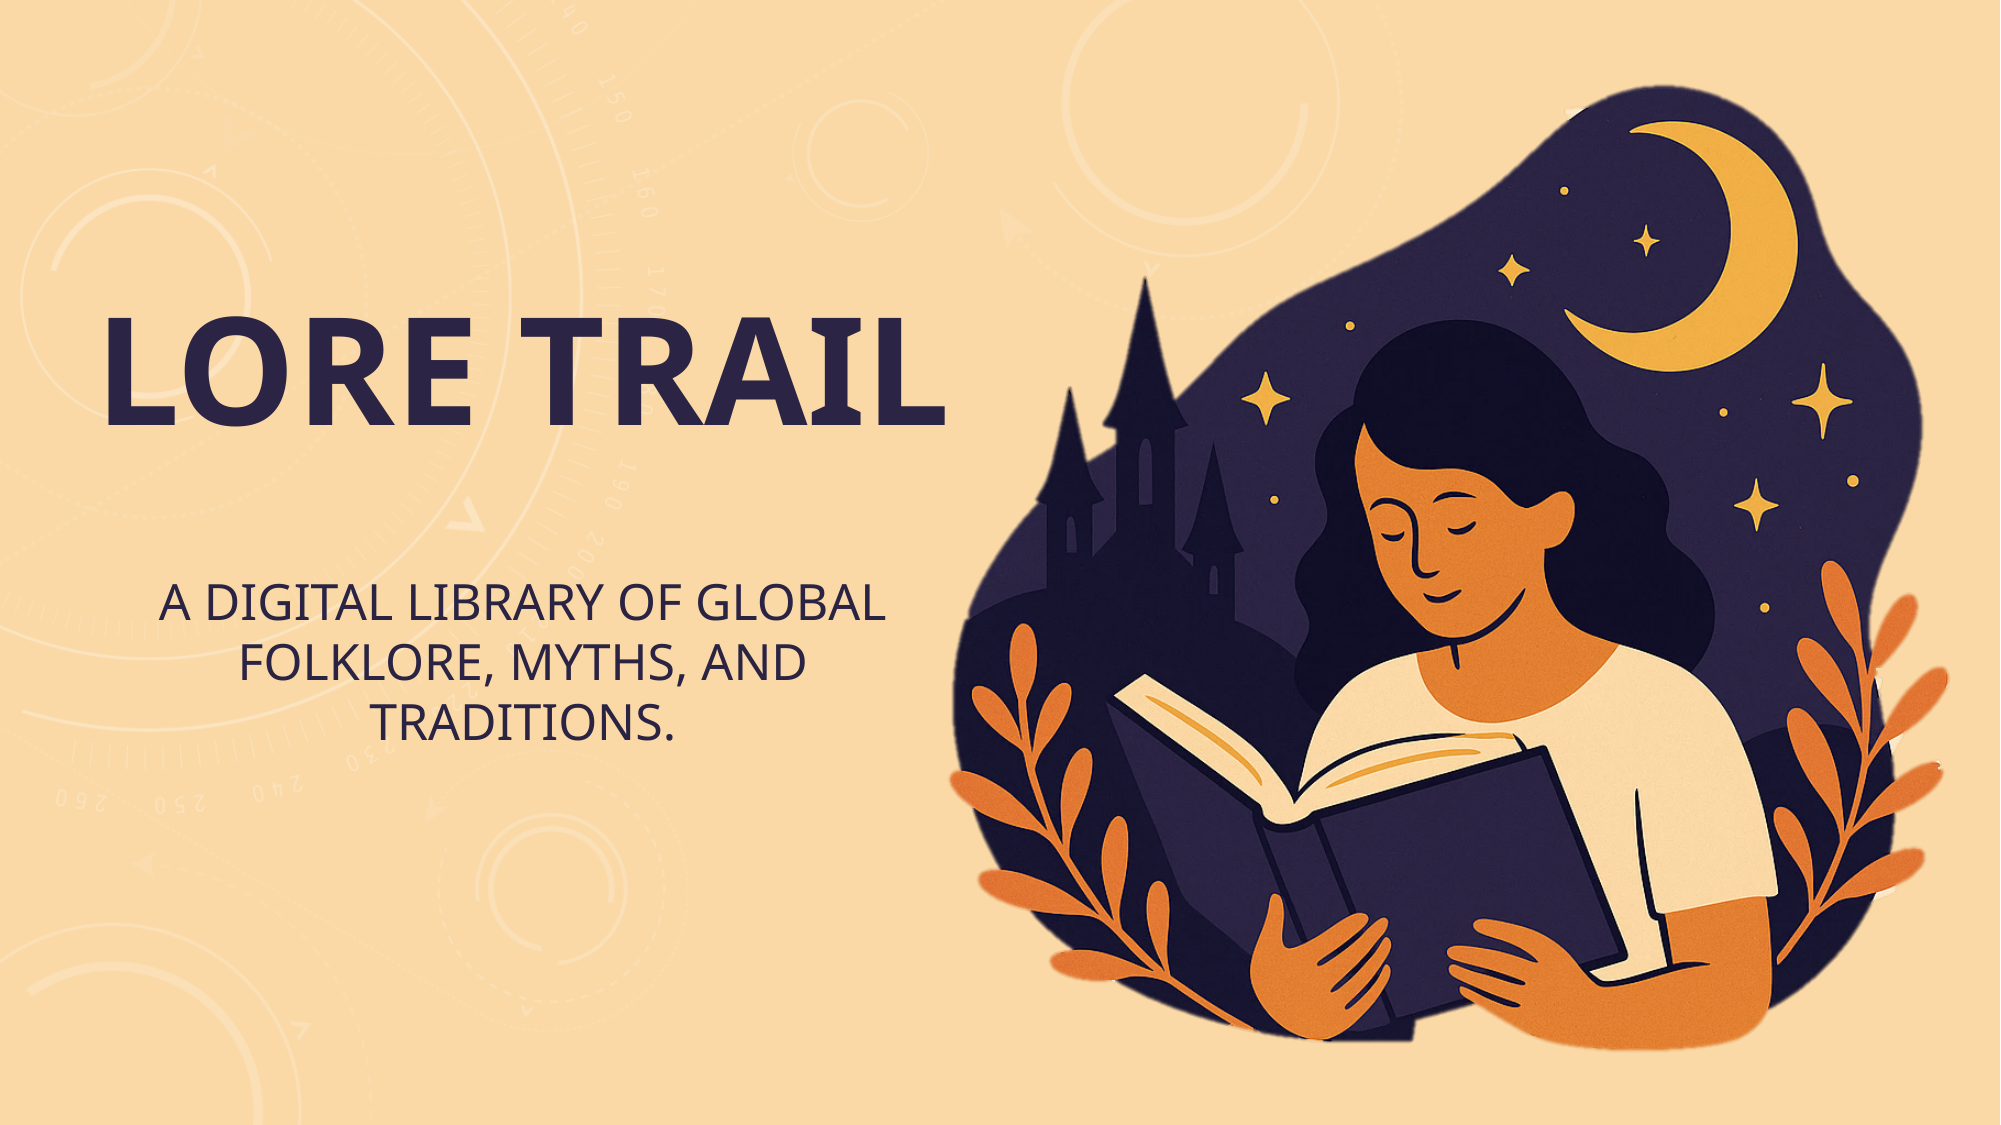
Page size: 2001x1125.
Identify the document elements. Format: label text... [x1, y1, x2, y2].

picture [0, 0, 2000, 1125]
subtitle A digital library of global folklore, myths, and traditions. [125, 562, 865, 793]
title Lore Trail [78, 260, 865, 464]
